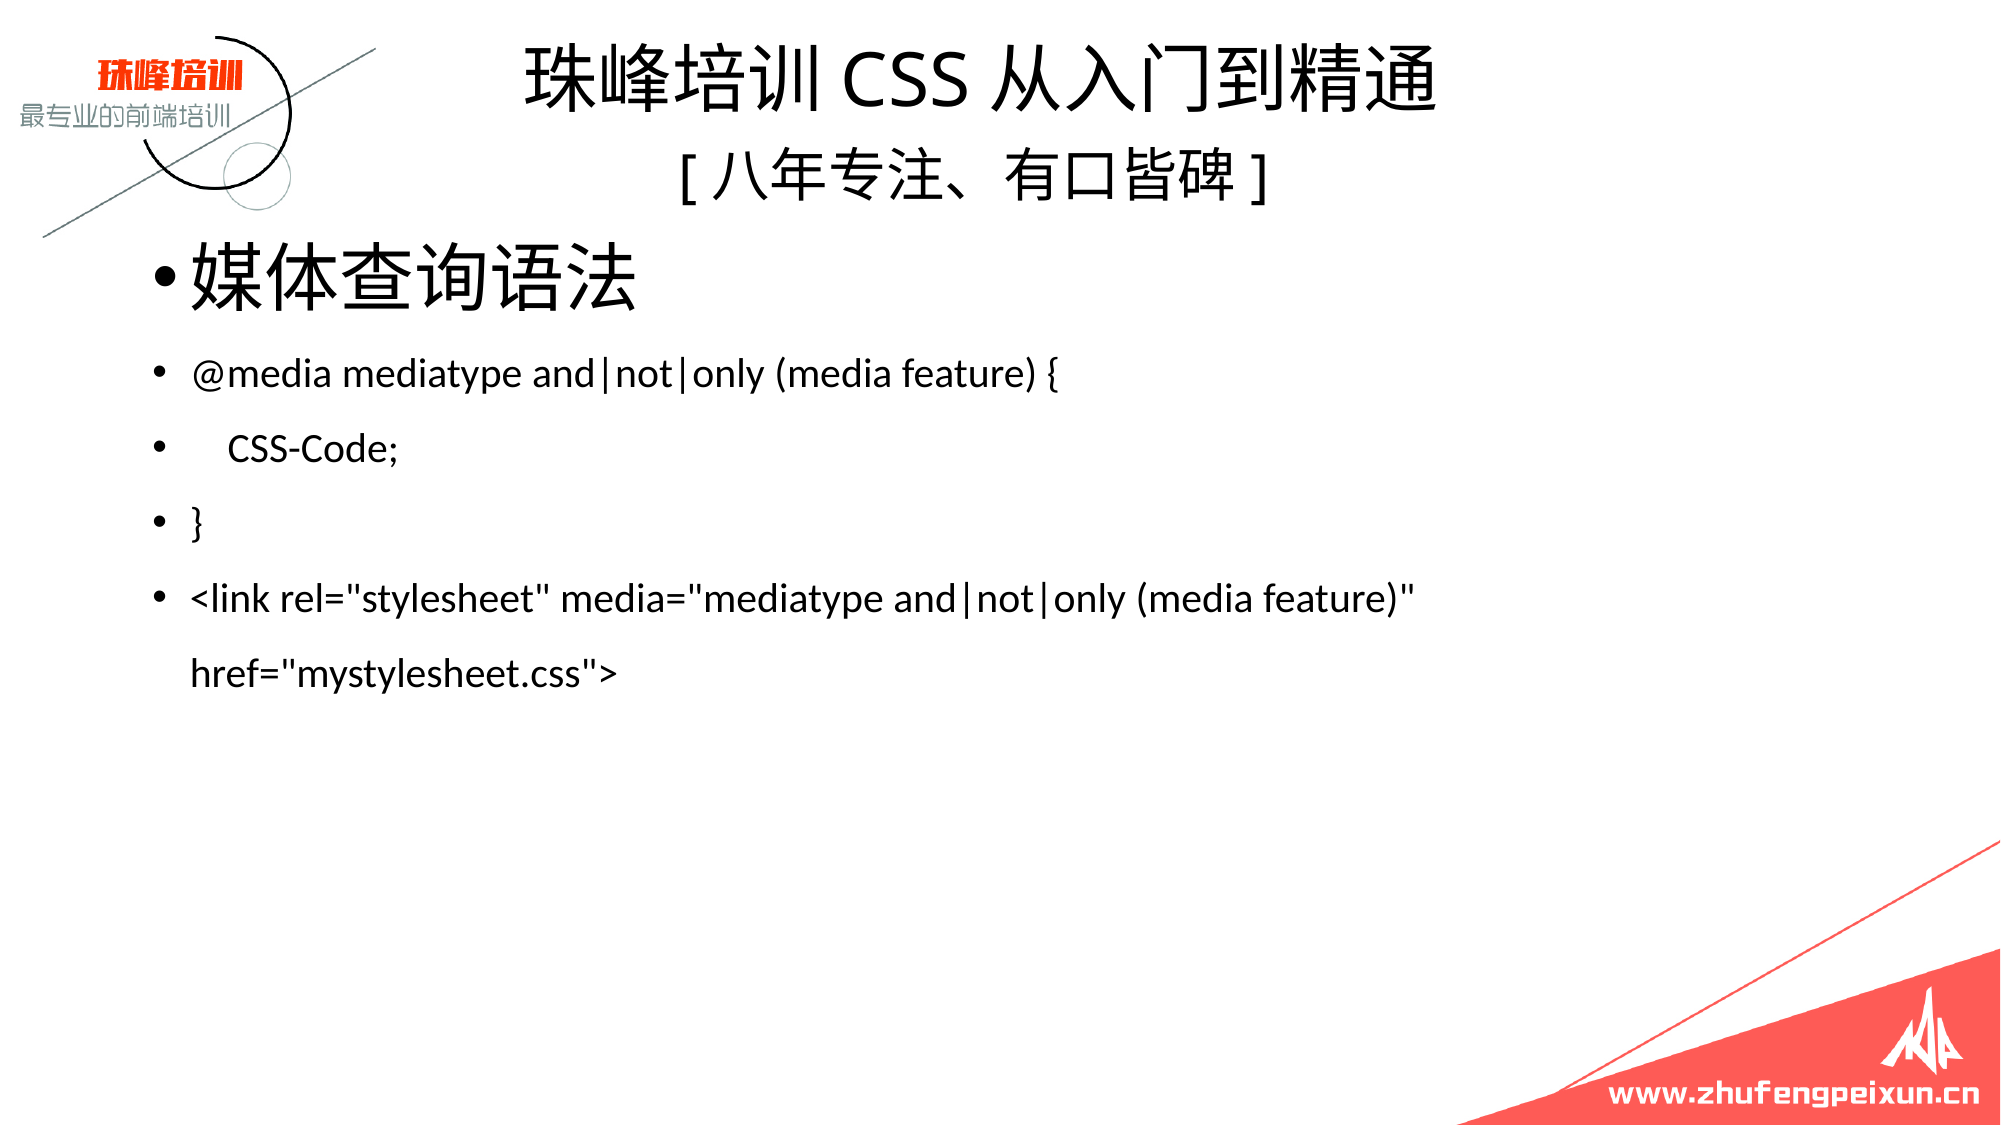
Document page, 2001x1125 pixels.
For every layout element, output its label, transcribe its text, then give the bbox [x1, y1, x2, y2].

picture [1437, 796, 2001, 1125]
text_box 珠峰培训CSS从入门到精通 [八年专注、有口皆碑] [507, 23, 1737, 264]
picture [18, 36, 376, 238]
list 媒体查询语法 @media mediatype and|not|only (media feature) { CSS-Code; } <link rel="stylesheet" media="mediatype and|not|only (media feature)" href="mystylesheet.css"> [137, 178, 1863, 1060]
